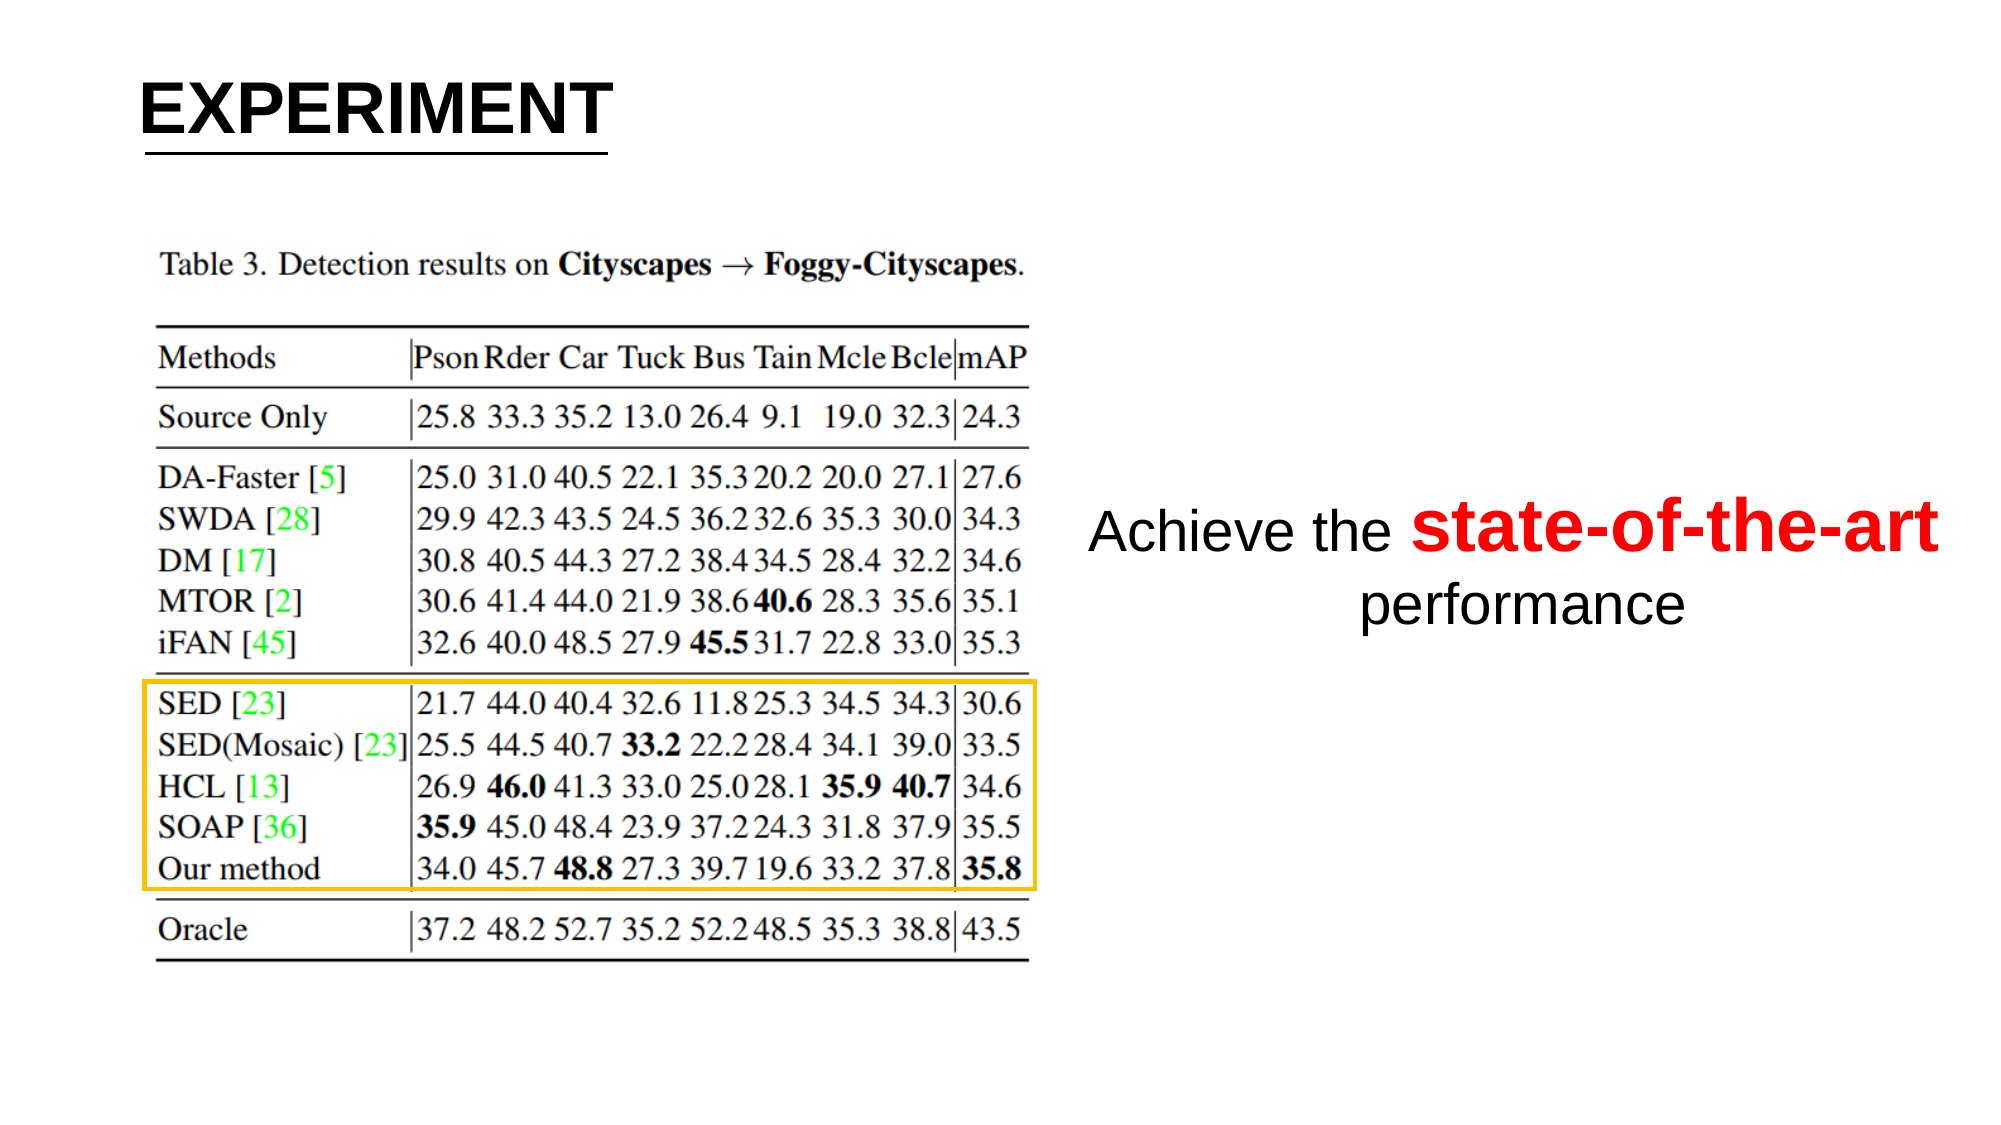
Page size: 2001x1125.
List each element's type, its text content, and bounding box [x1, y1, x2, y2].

text_box Achieve the state-of-the-art performance [1073, 469, 1973, 644]
text_box EXPERIMENT [123, 52, 630, 156]
picture [144, 237, 1062, 978]
